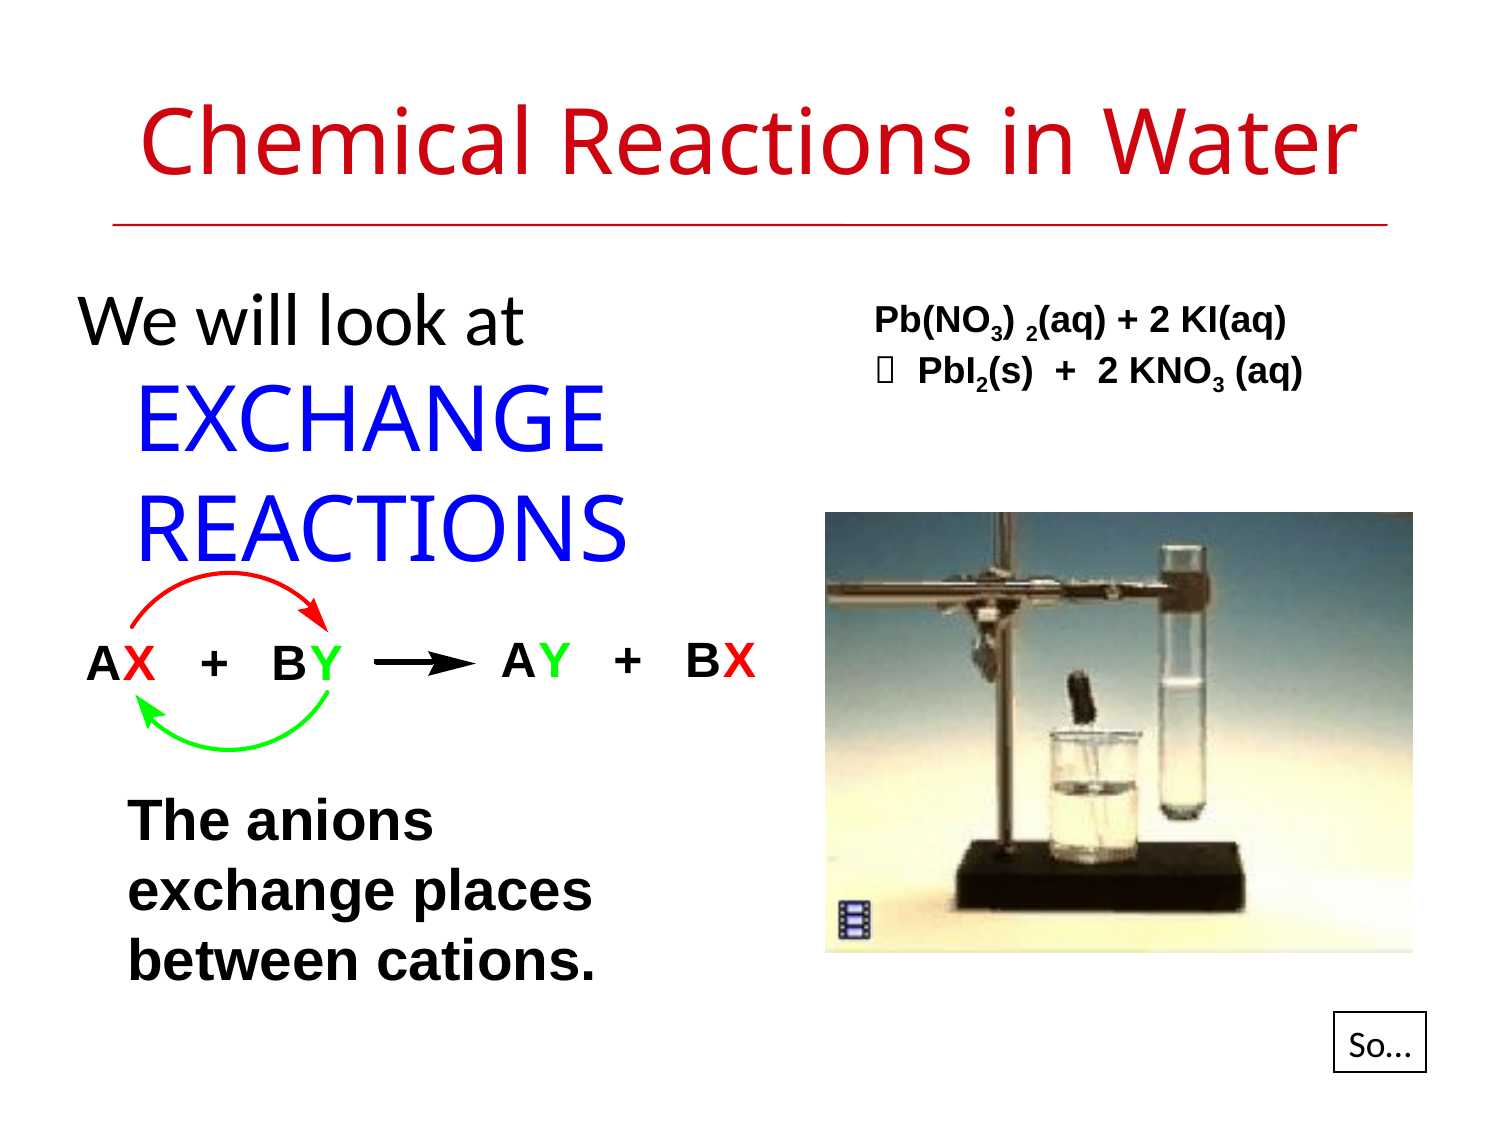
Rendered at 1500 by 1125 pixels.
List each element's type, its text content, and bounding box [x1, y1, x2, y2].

title Chemical Reactions in Water [62, 62, 1438, 213]
picture [824, 512, 1413, 954]
list We will look at EXCHANGE REACTIONS [62, 262, 788, 688]
text_box The anions exchange places between cations. [112, 774, 703, 1000]
text_box So… [1333, 1012, 1427, 1073]
picture [85, 568, 761, 757]
text_box Pb(NO3) 2(aq) + 2 KI(aq)  PbI2(s) + 2 KNO3 (aq) [859, 287, 1330, 405]
